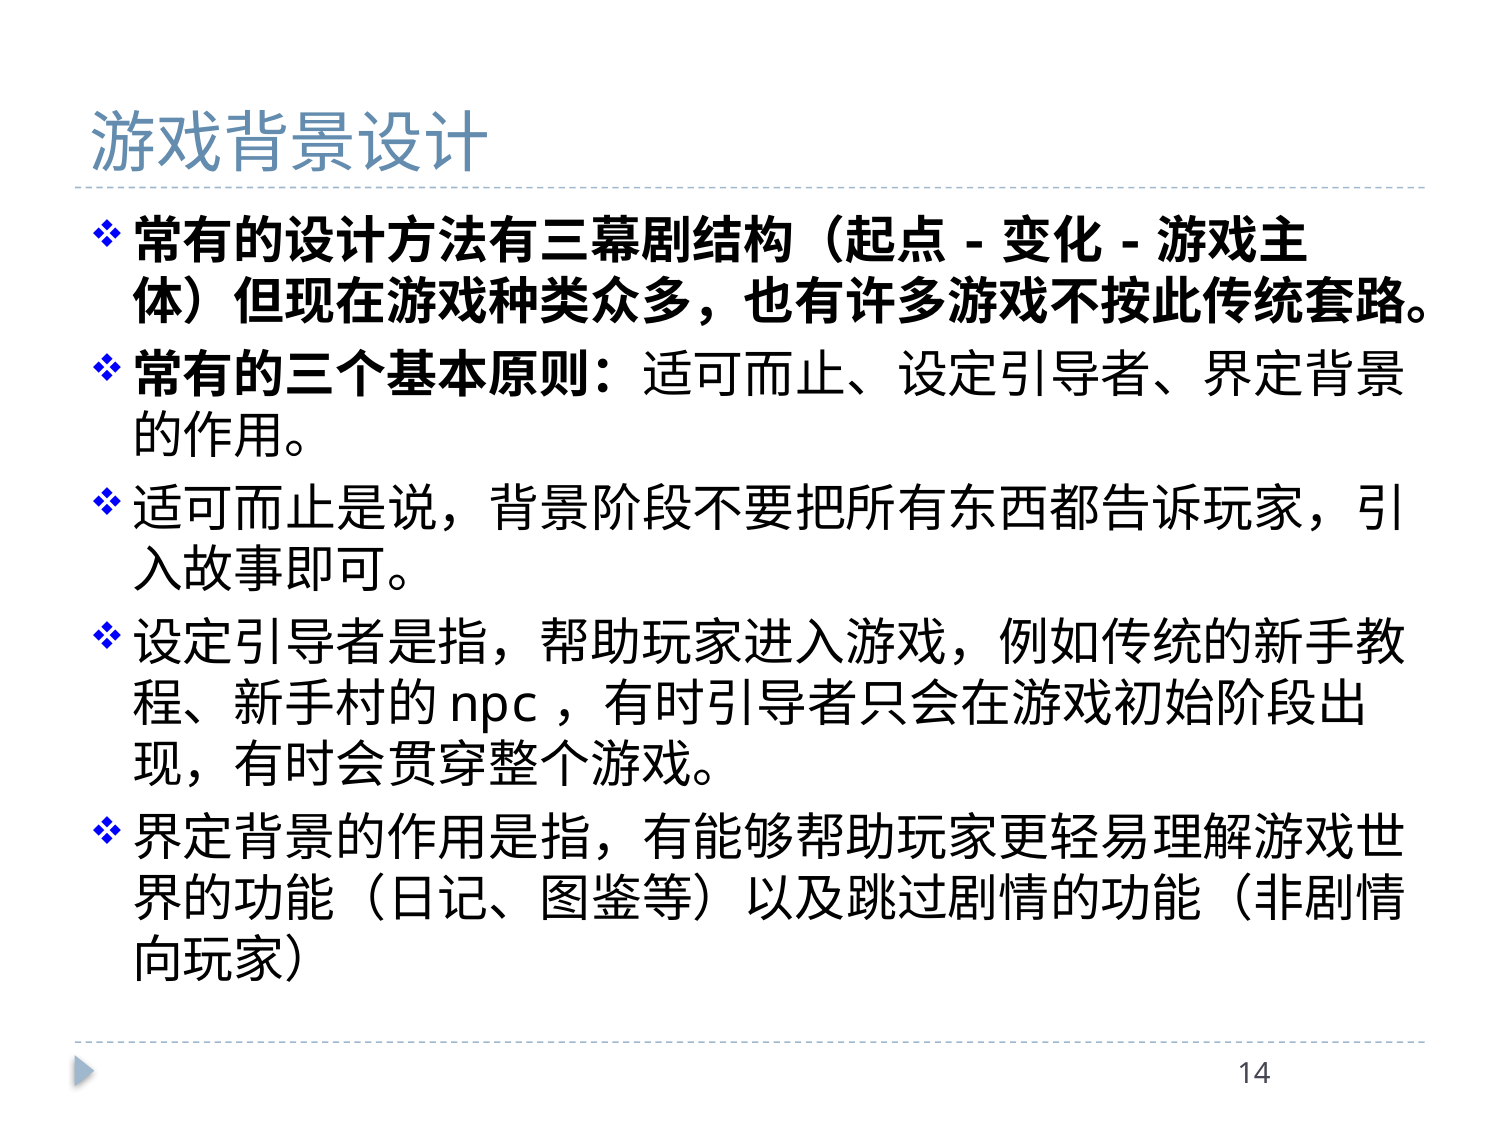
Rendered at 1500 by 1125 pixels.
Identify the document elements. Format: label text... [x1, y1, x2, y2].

title 游戏背景设计 [75, 24, 1425, 188]
list 常有的设计方法有三幕剧结构（起点-变化-游戏主体）但现在游戏种类众多，也有许多游戏不按此传统套路。 常有的三个基本原则：适可而止、设定引导者、界定背景的作用。 适可而止是说，背景阶段不要把所有东西都告诉玩家，引入故事即可。 设定引导者是指，帮助玩家进入游戏，例如传统的新手教程、新手村的npc，有时引导者只会在游戏初始阶段出现，有时会贯穿整个游戏。 界定背景的作用是指，有能够帮助玩家更轻易理解游戏世界的功能（日记、图鉴等）以及跳过剧情的功能（非剧情向玩家） [75, 200, 1425, 1010]
slide_number 14 [1222, 1046, 1500, 1107]
